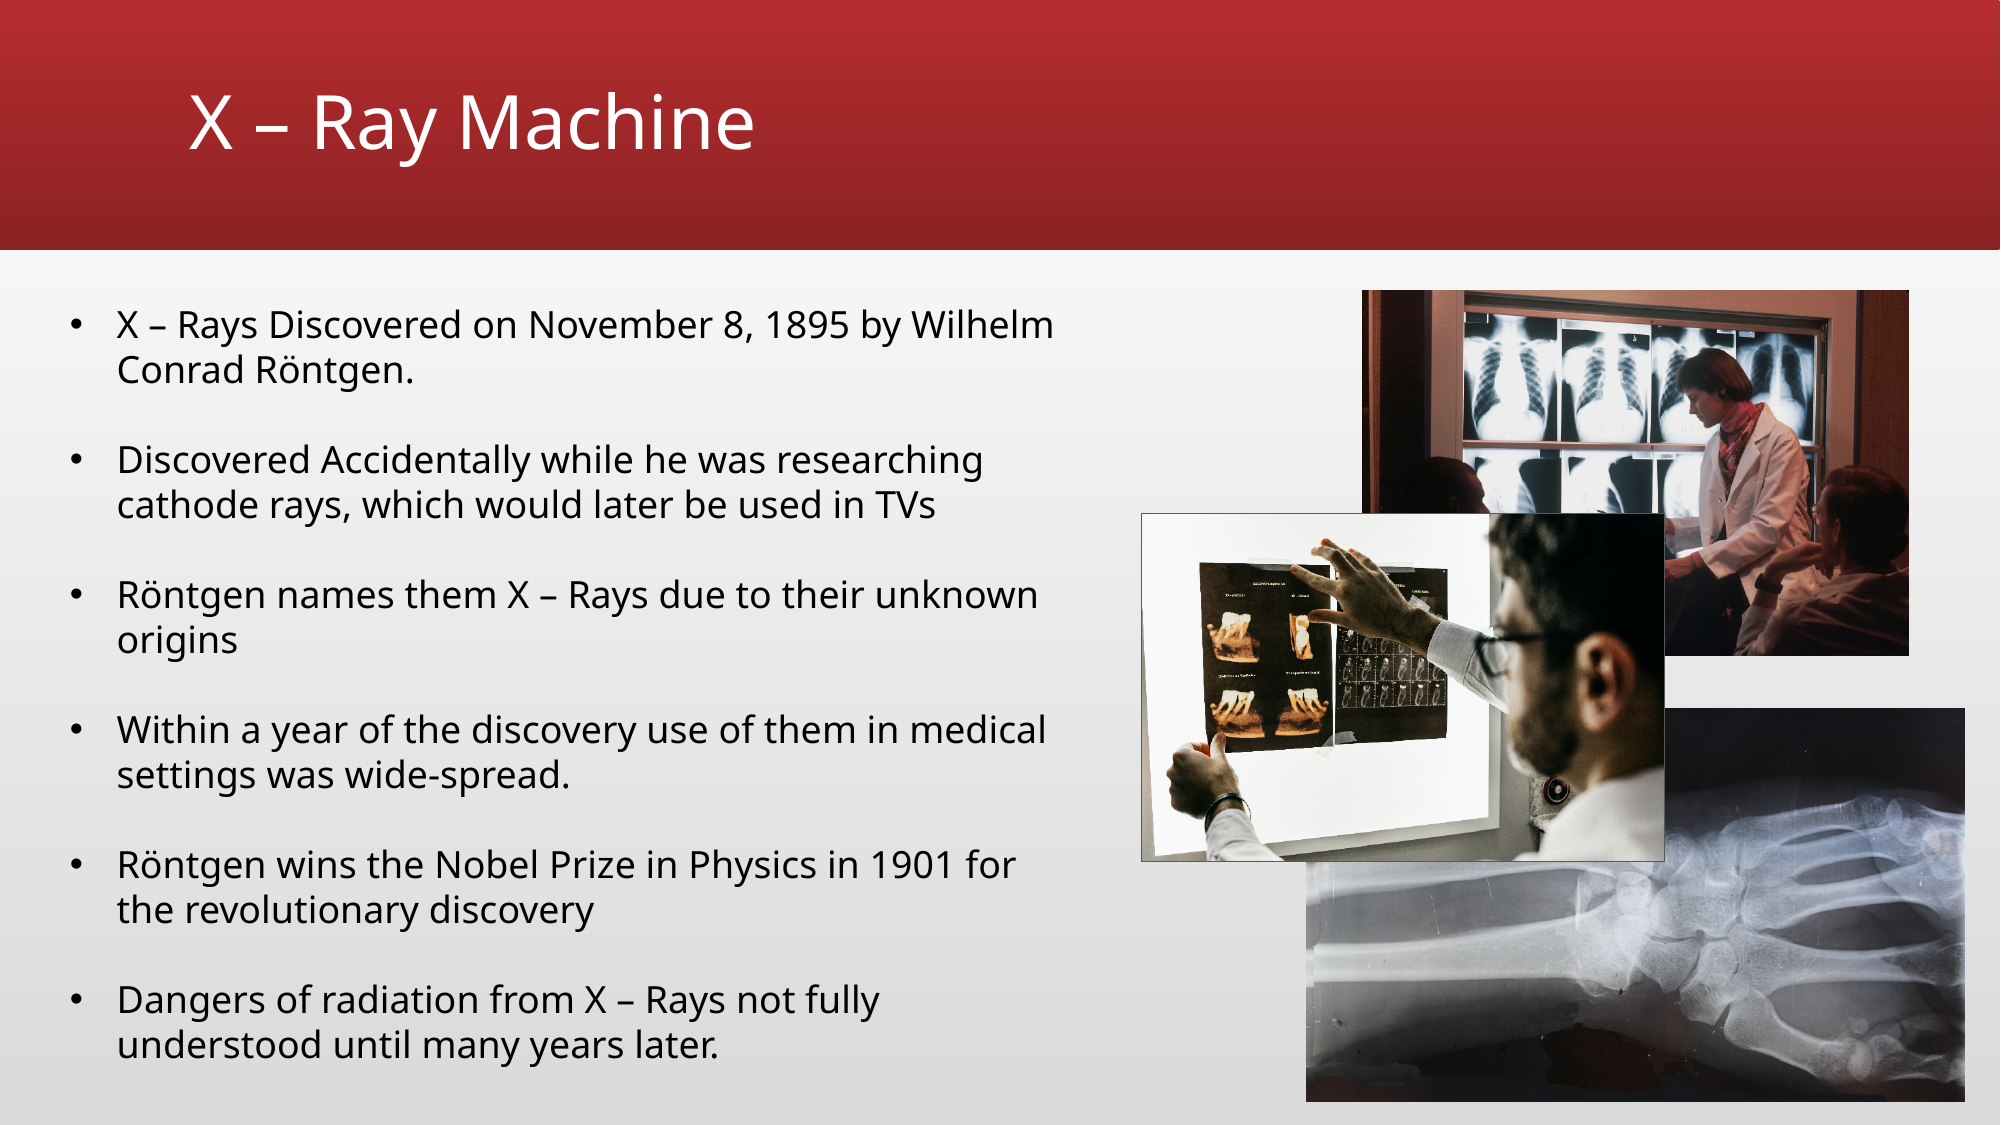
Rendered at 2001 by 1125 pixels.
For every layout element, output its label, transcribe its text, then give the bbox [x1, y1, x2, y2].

title X – Ray Machine [174, 16, 1825, 234]
picture [1141, 290, 1909, 862]
text_box X – Rays Discovered on November 8, 1895 by Wilhelm Conrad Röntgen. Discovered Accidentally while he was researching cathode rays, which would later be used in TVs Röntgen names them X – Rays due to their unknown origins Within a year of the discovery use of them in medical settings was wide-spread. Röntgen wins the Nobel Prize in Physics in 1901 for the revolutionary discovery Dangers of radiation from X – Rays not fully understood until many years later. [54, 293, 1083, 1074]
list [1306, 708, 1965, 1103]
